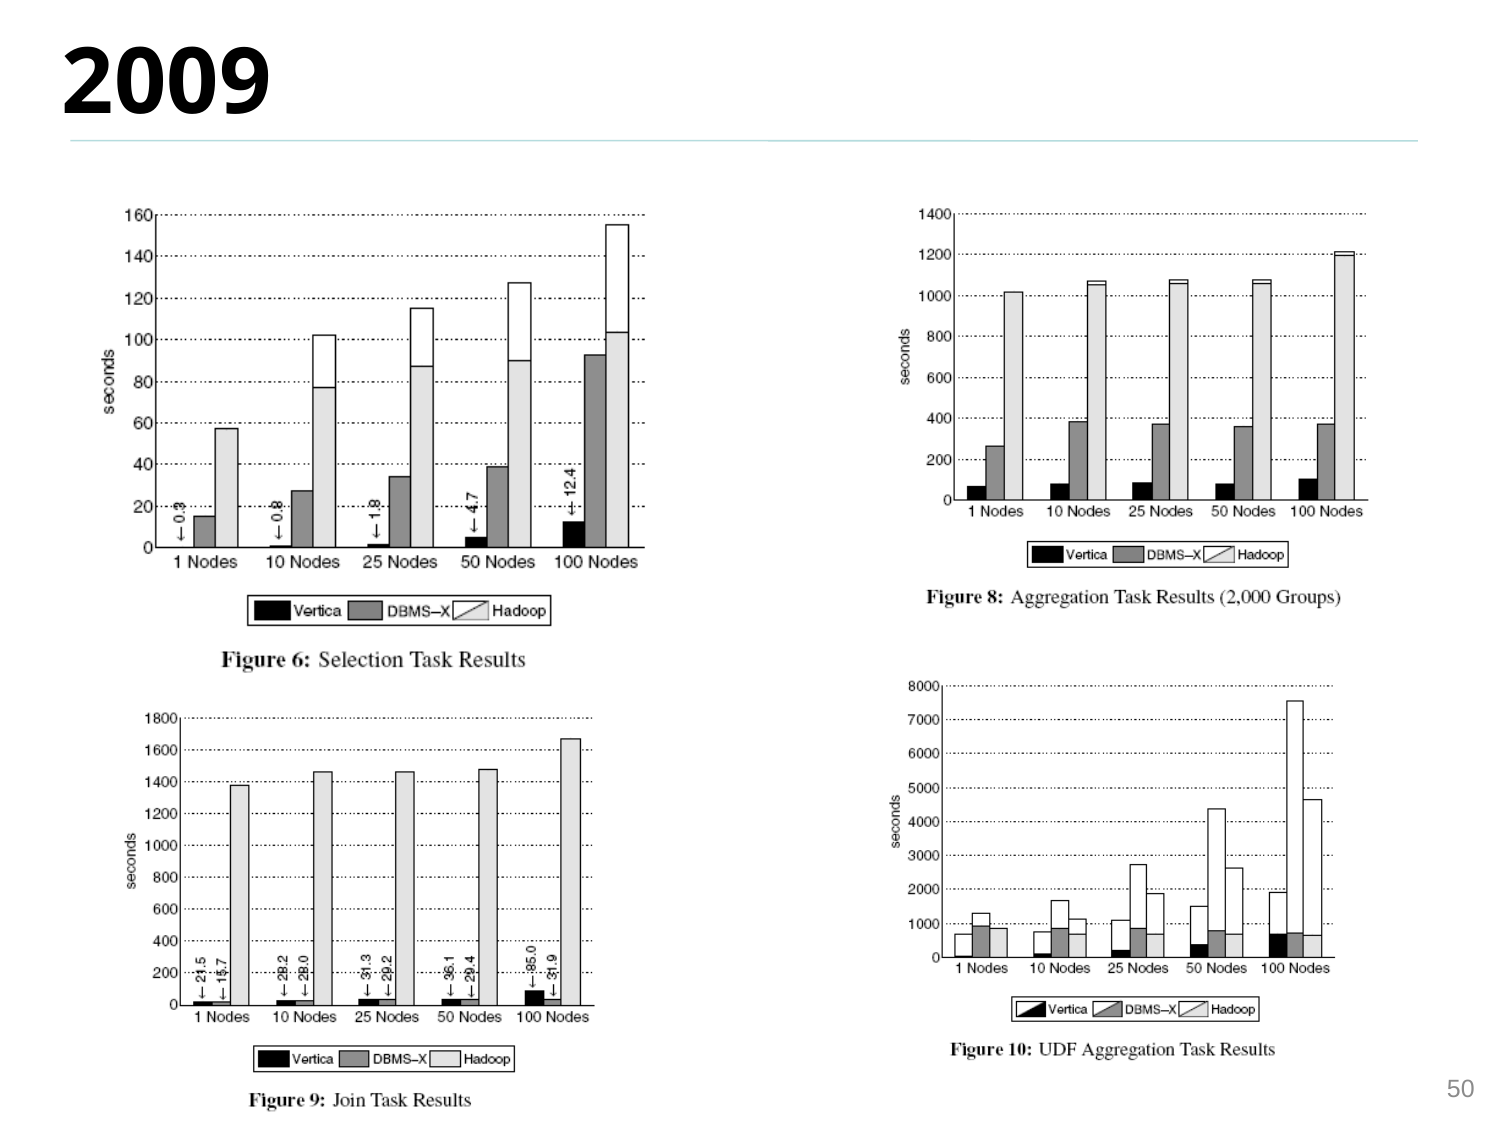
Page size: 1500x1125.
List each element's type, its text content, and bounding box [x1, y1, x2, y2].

picture [76, 195, 662, 680]
picture [88, 698, 613, 1125]
title 2009 [46, 11, 1419, 143]
slide_number 50 [1139, 1057, 1490, 1118]
picture [879, 668, 1356, 1067]
picture [879, 184, 1389, 623]
